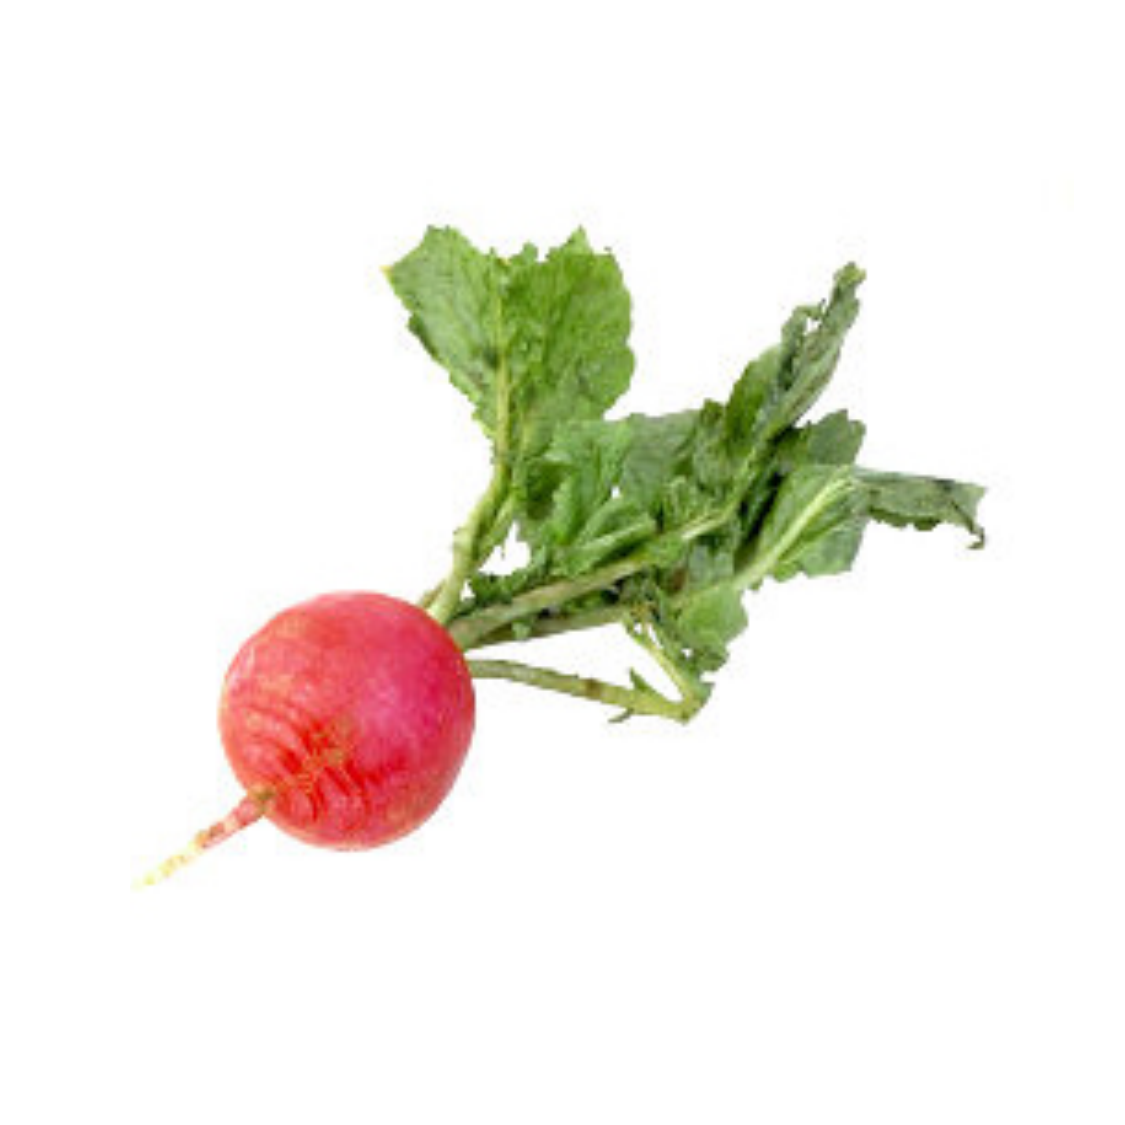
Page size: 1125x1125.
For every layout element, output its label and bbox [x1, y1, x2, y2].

picture [130, 64, 1074, 1008]
